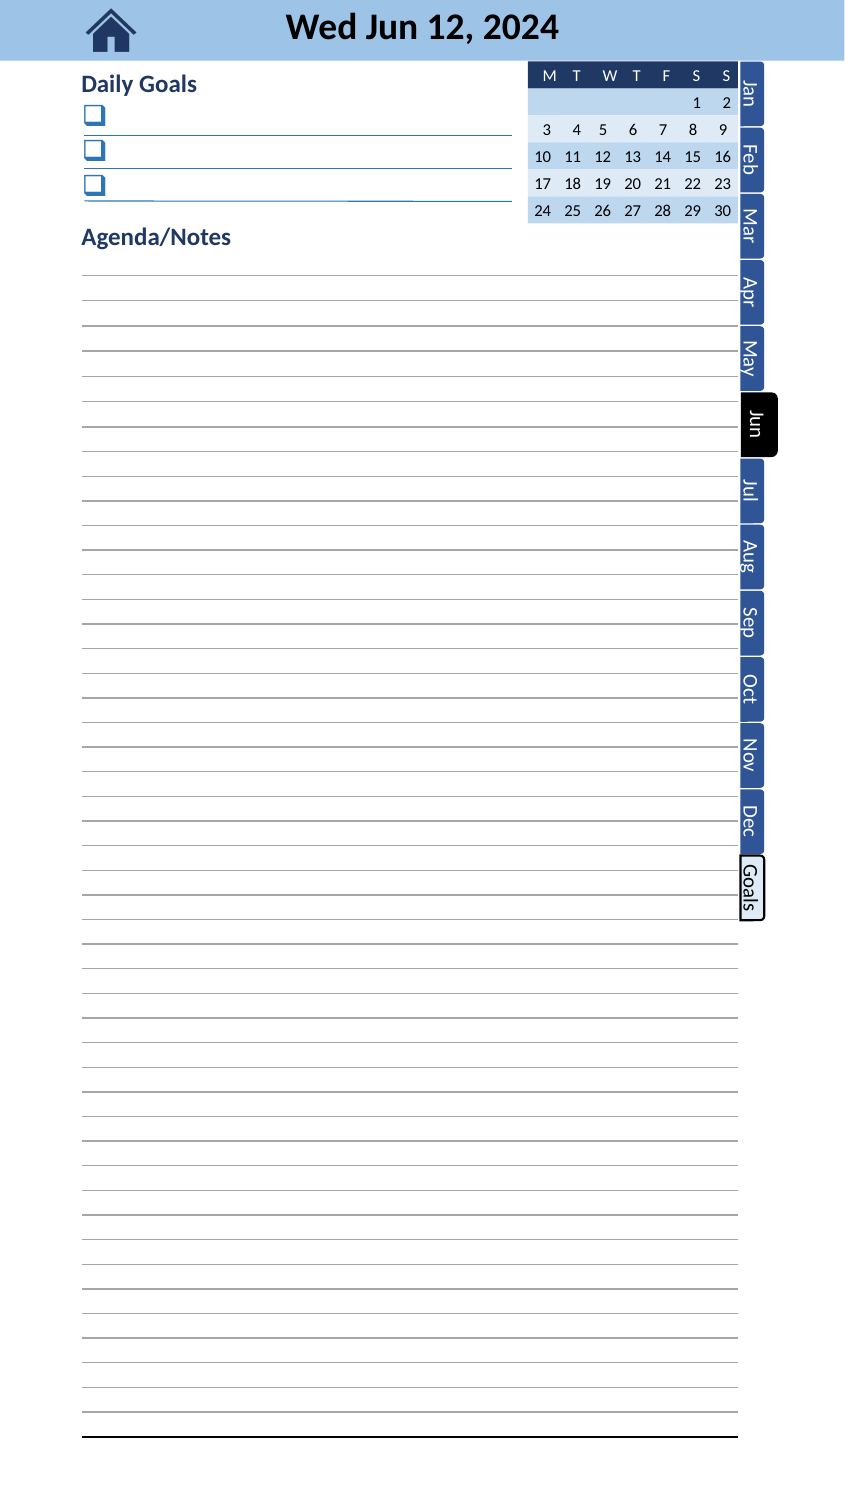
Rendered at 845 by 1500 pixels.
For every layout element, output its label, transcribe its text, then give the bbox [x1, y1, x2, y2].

list Wed Jun 12, 2024 [190, 0, 655, 61]
picture [82, 1, 140, 59]
